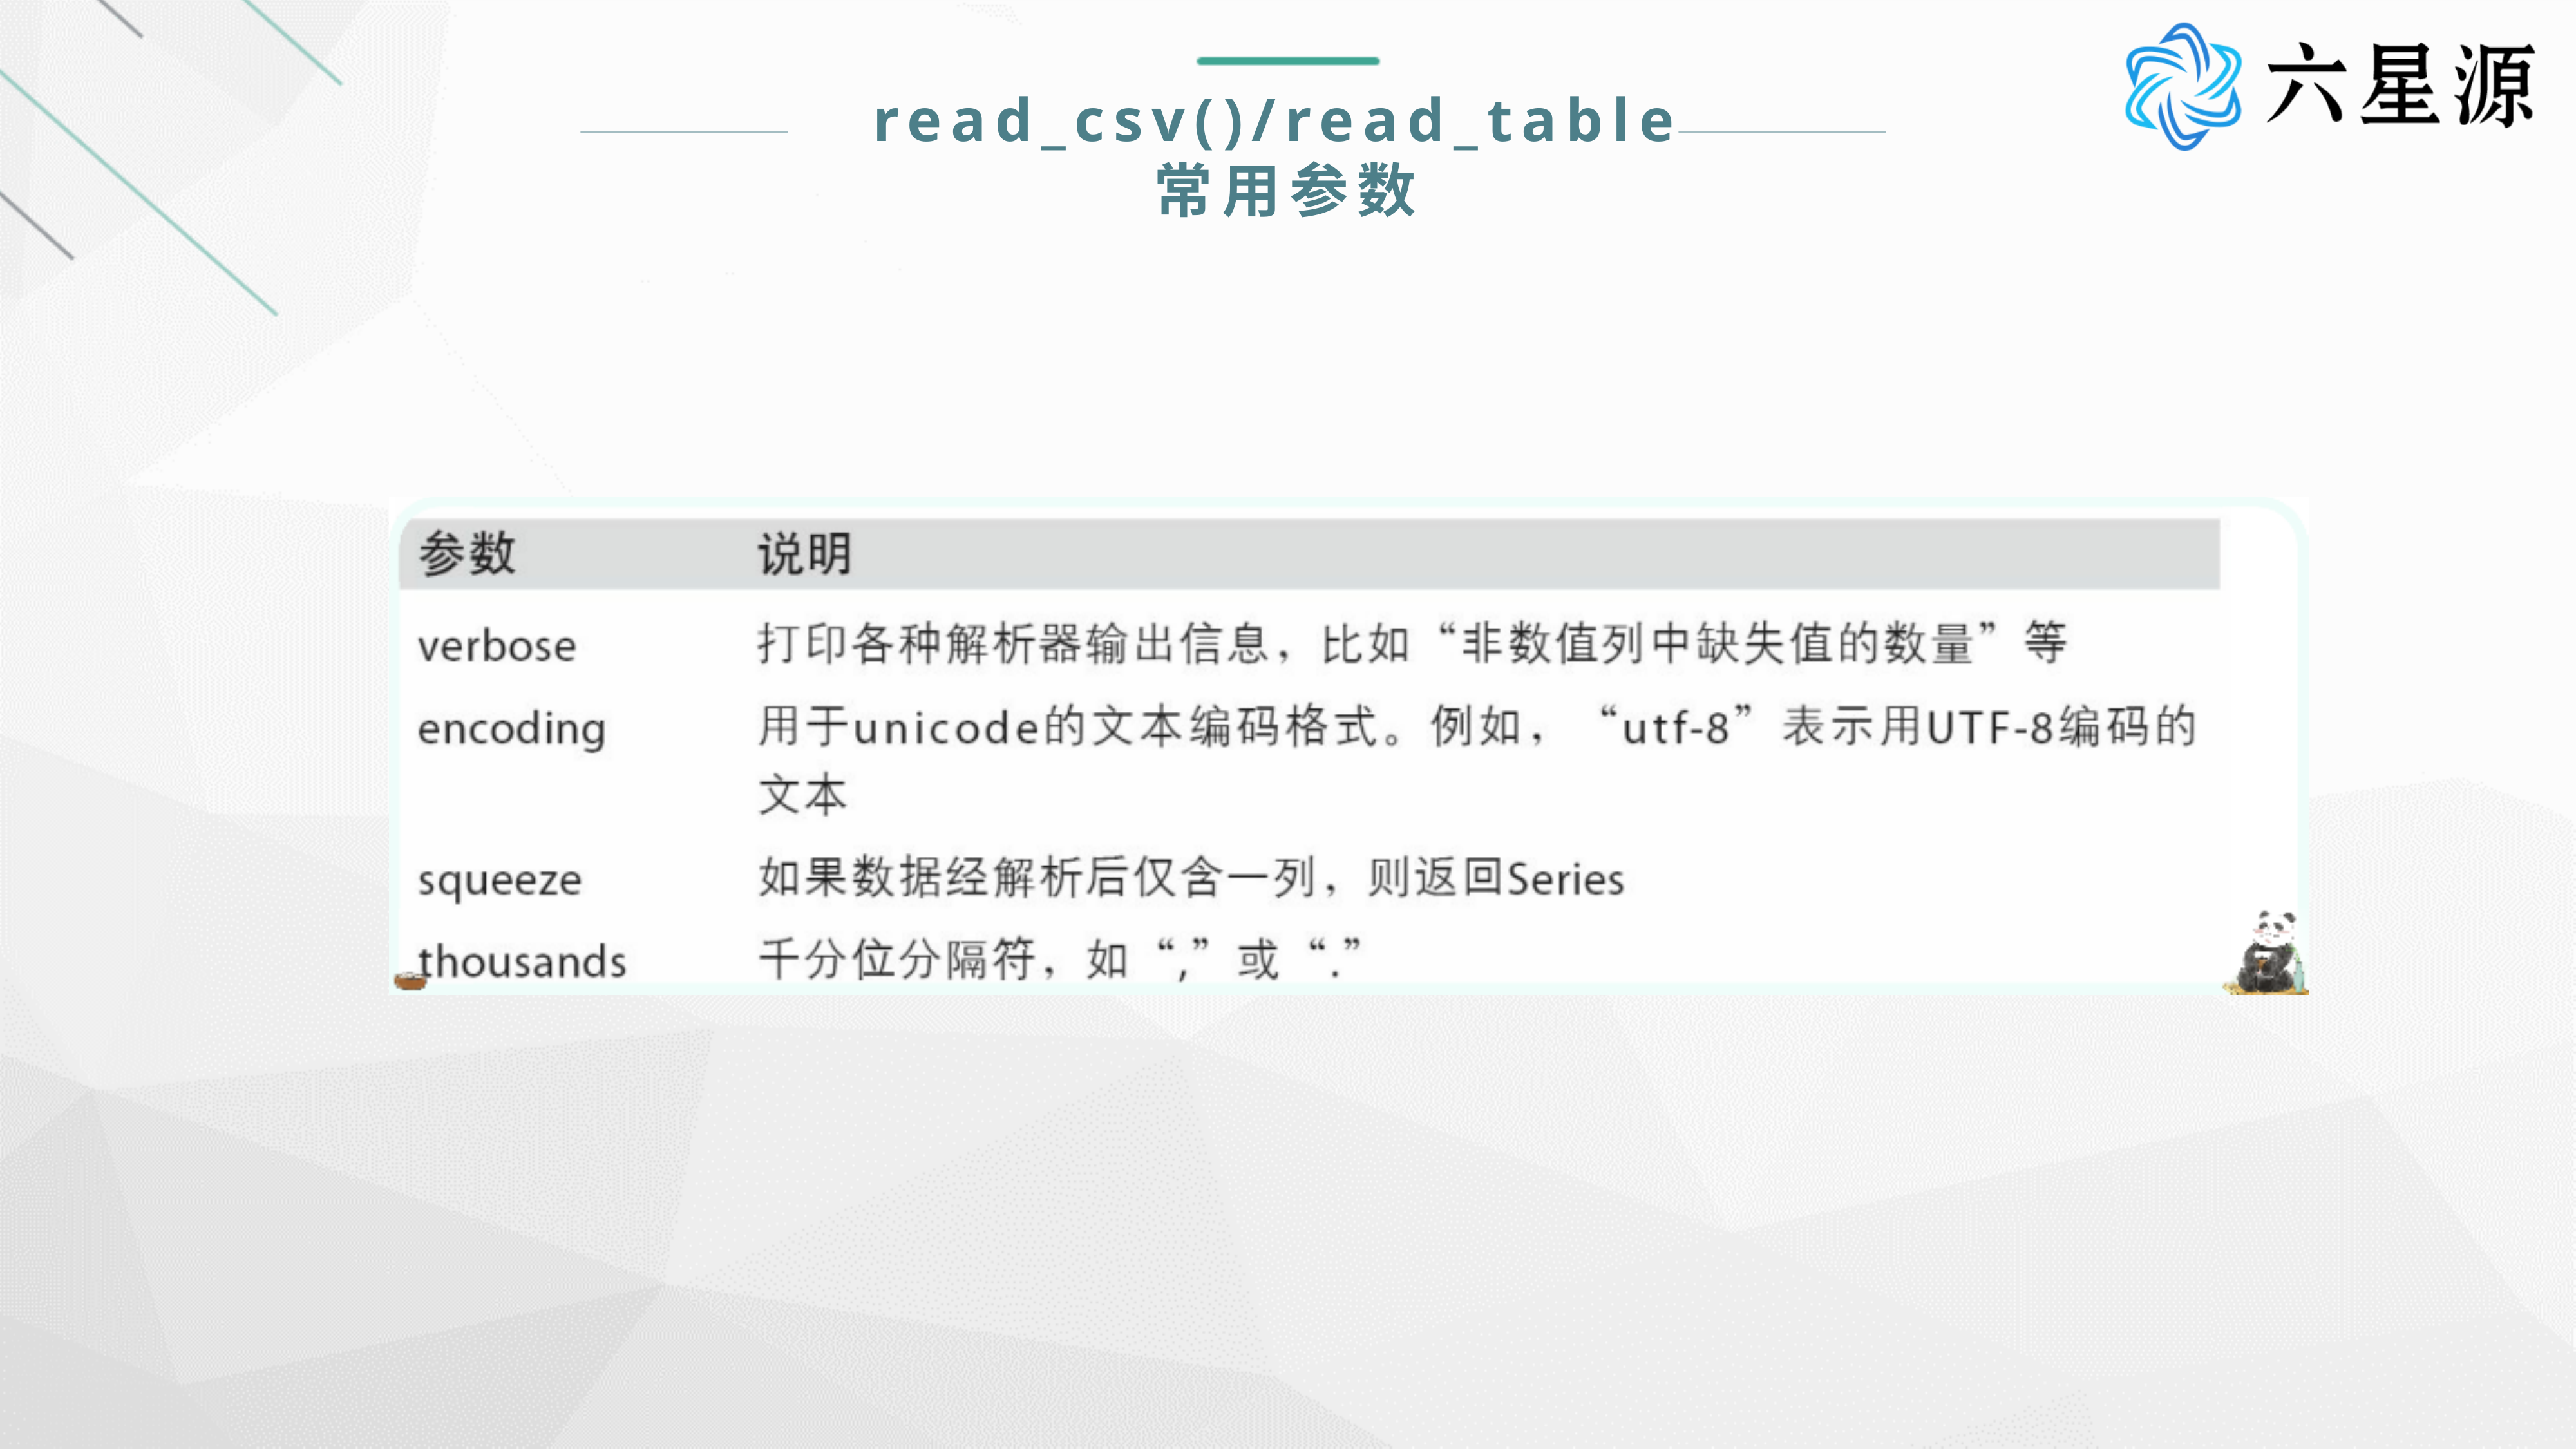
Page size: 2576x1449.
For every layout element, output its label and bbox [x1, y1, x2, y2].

text_box [580, 77, 1887, 231]
picture [0, 0, 2576, 1449]
